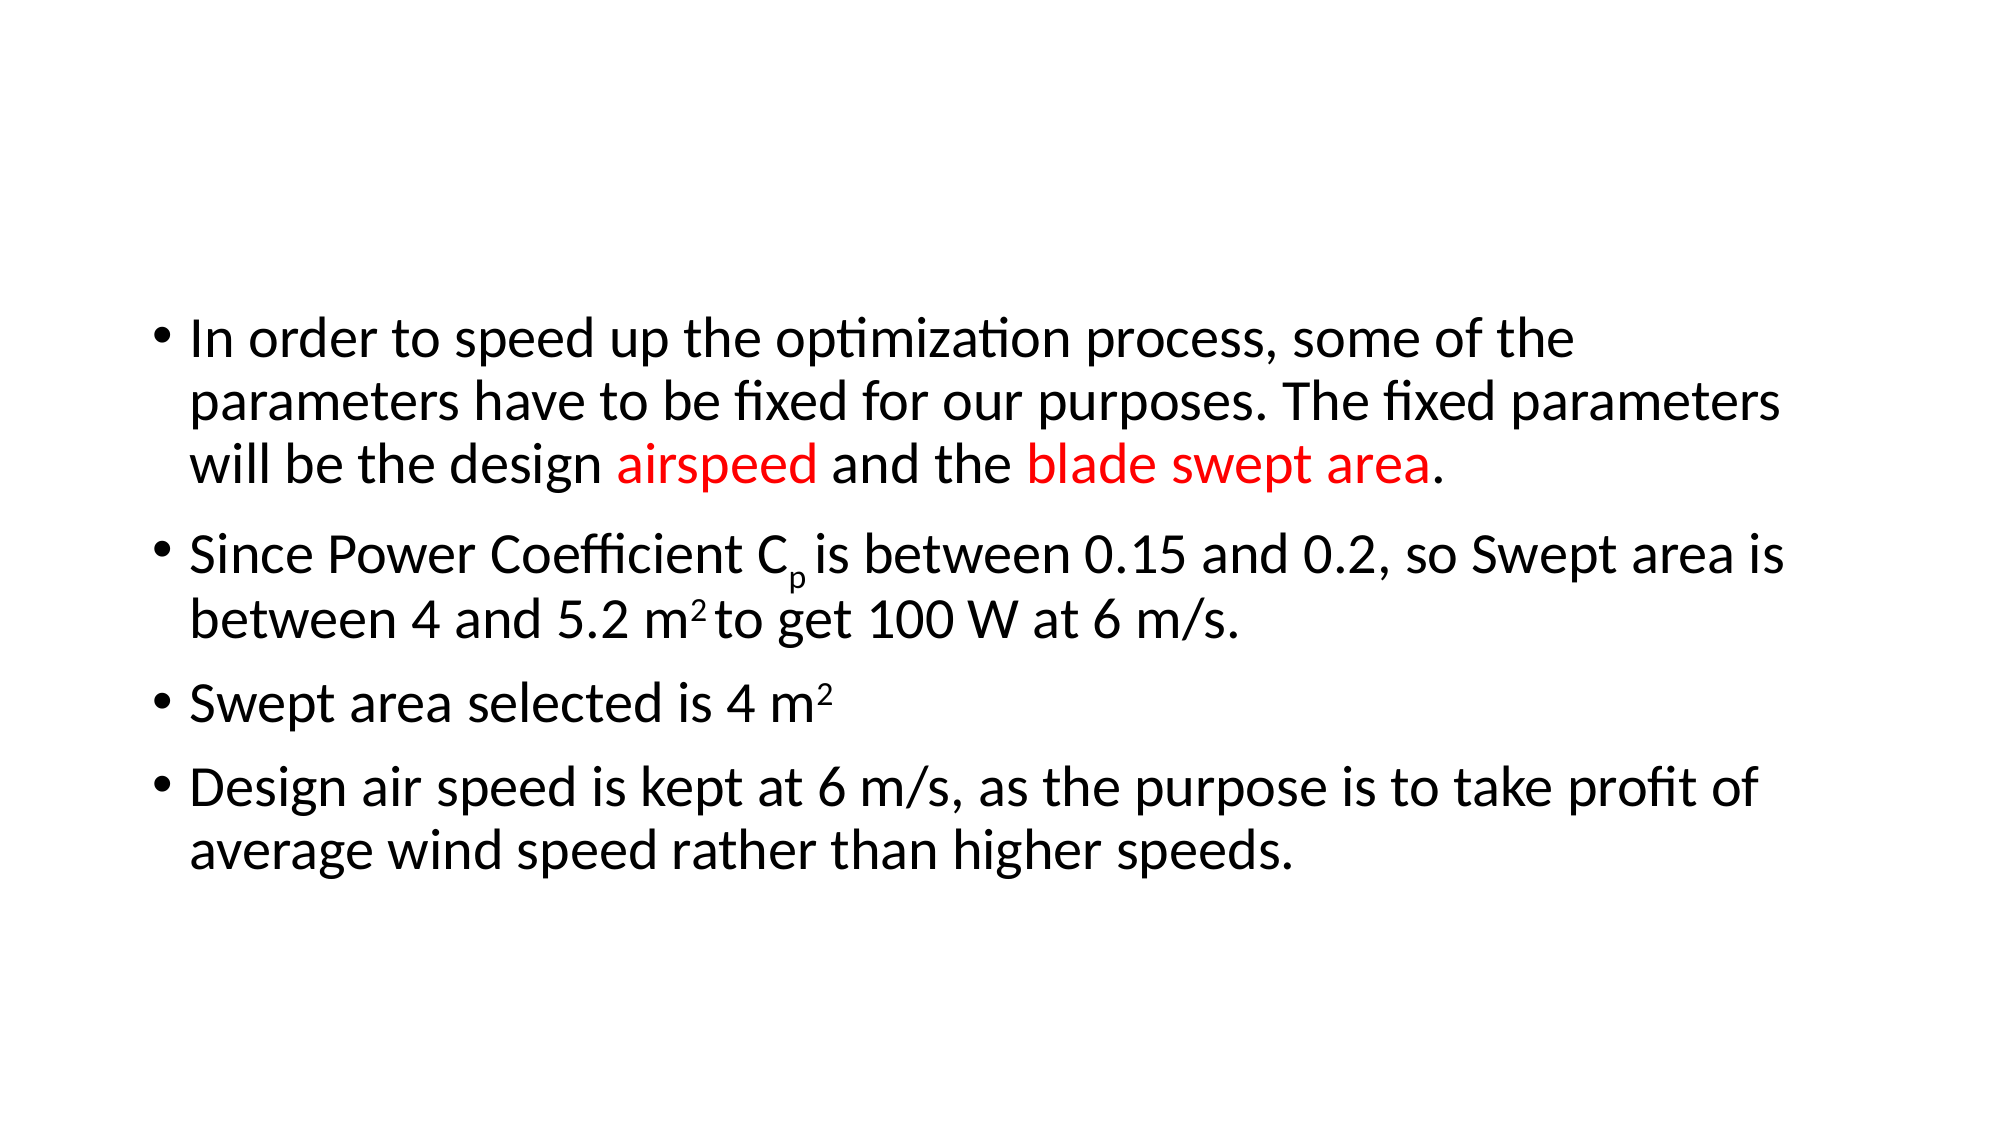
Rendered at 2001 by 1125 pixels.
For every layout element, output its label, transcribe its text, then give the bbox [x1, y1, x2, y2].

list In order to speed up the optimization process, some of the parameters have to be fixed for our purposes. The fixed parameters will be the design airspeed and the blade swept area. Since Power Coefficient Cp is between 0.15 and 0.2, so Swept area is between 4 and 5.2 m2 to get 100 W at 6 m/s. Swept area selected is 4 m2 Design air speed is kept at 6 m/s, as the purpose is to take profit of average wind speed rather than higher speeds. [137, 299, 1863, 1014]
